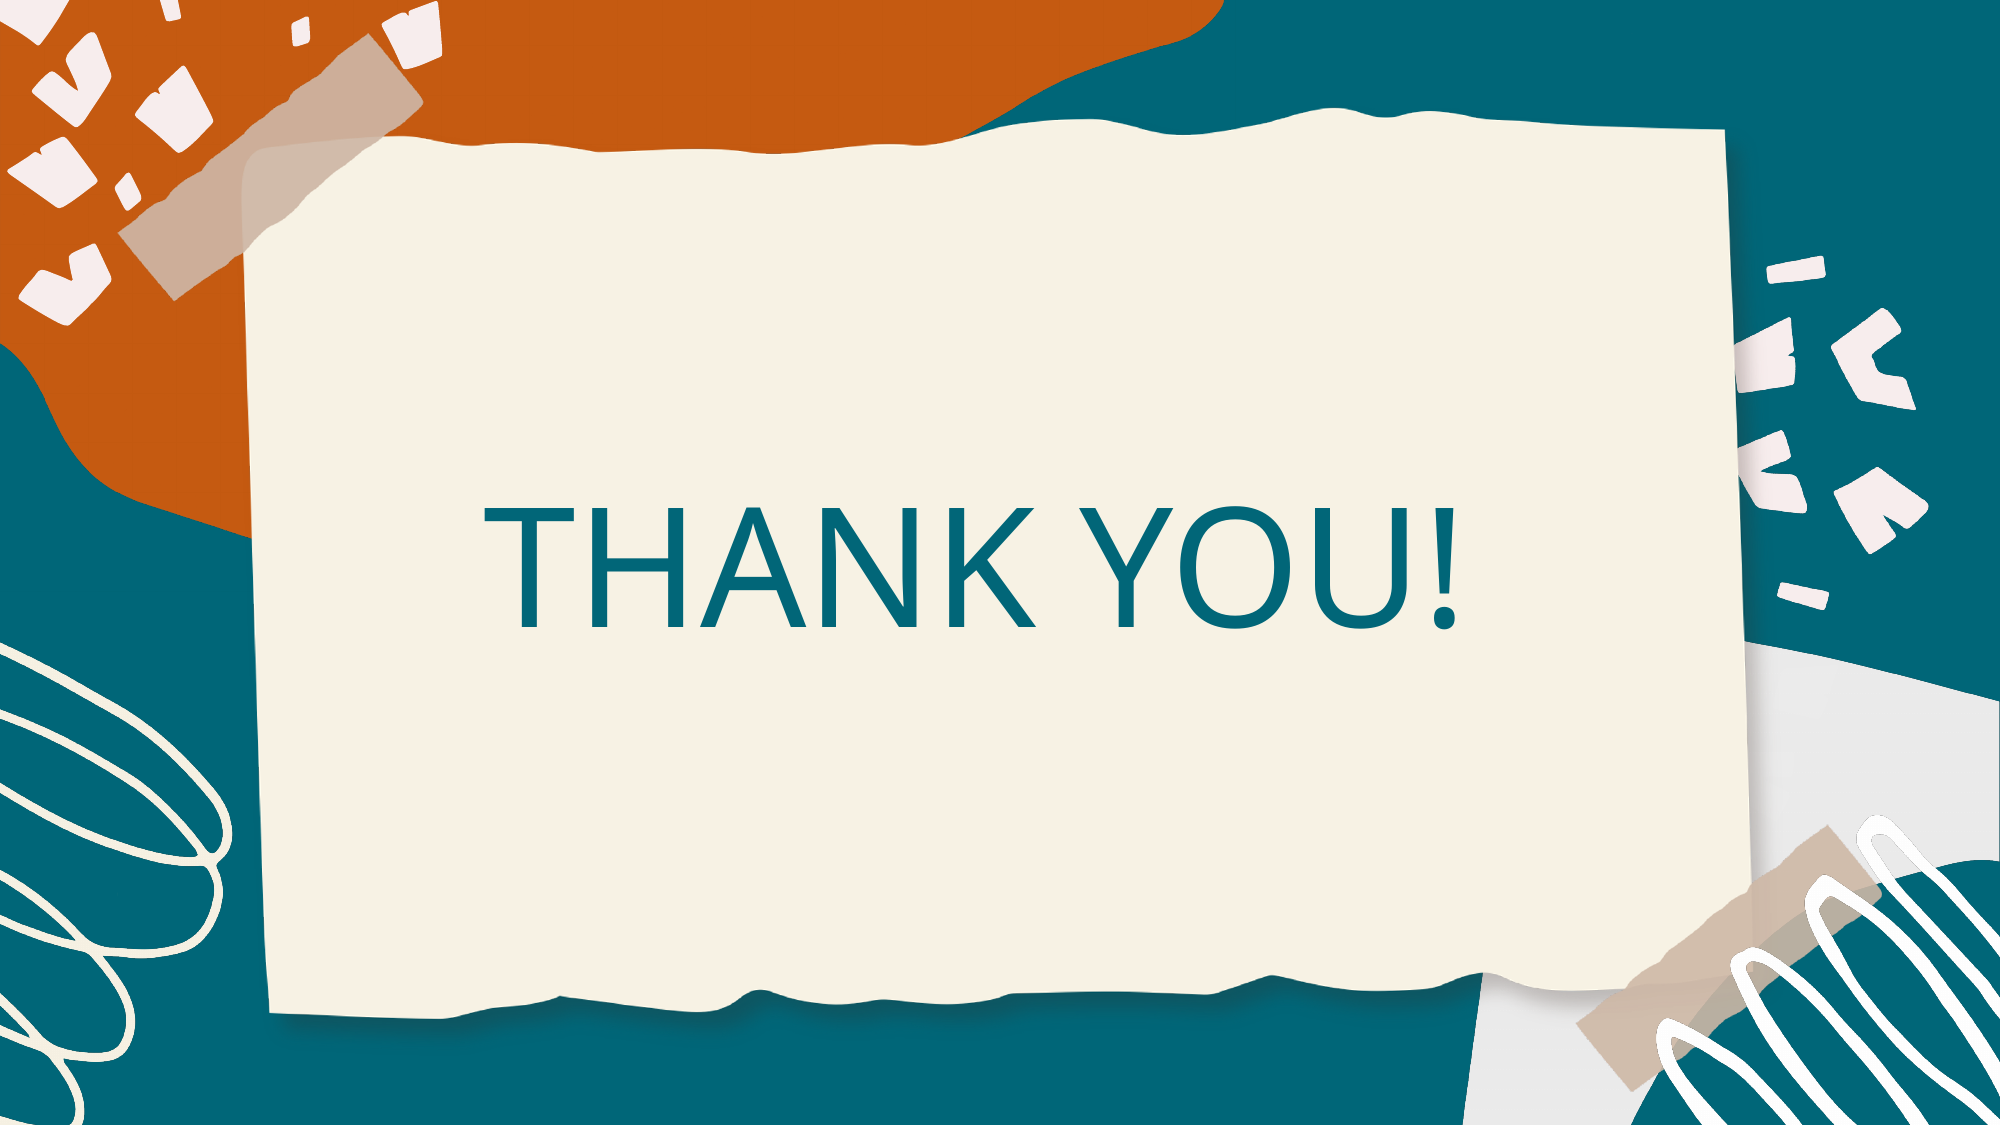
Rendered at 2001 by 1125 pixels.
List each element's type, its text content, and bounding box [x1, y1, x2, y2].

picture [0, 0, 2001, 1125]
text_box THANK YOU! [345, 453, 1607, 669]
